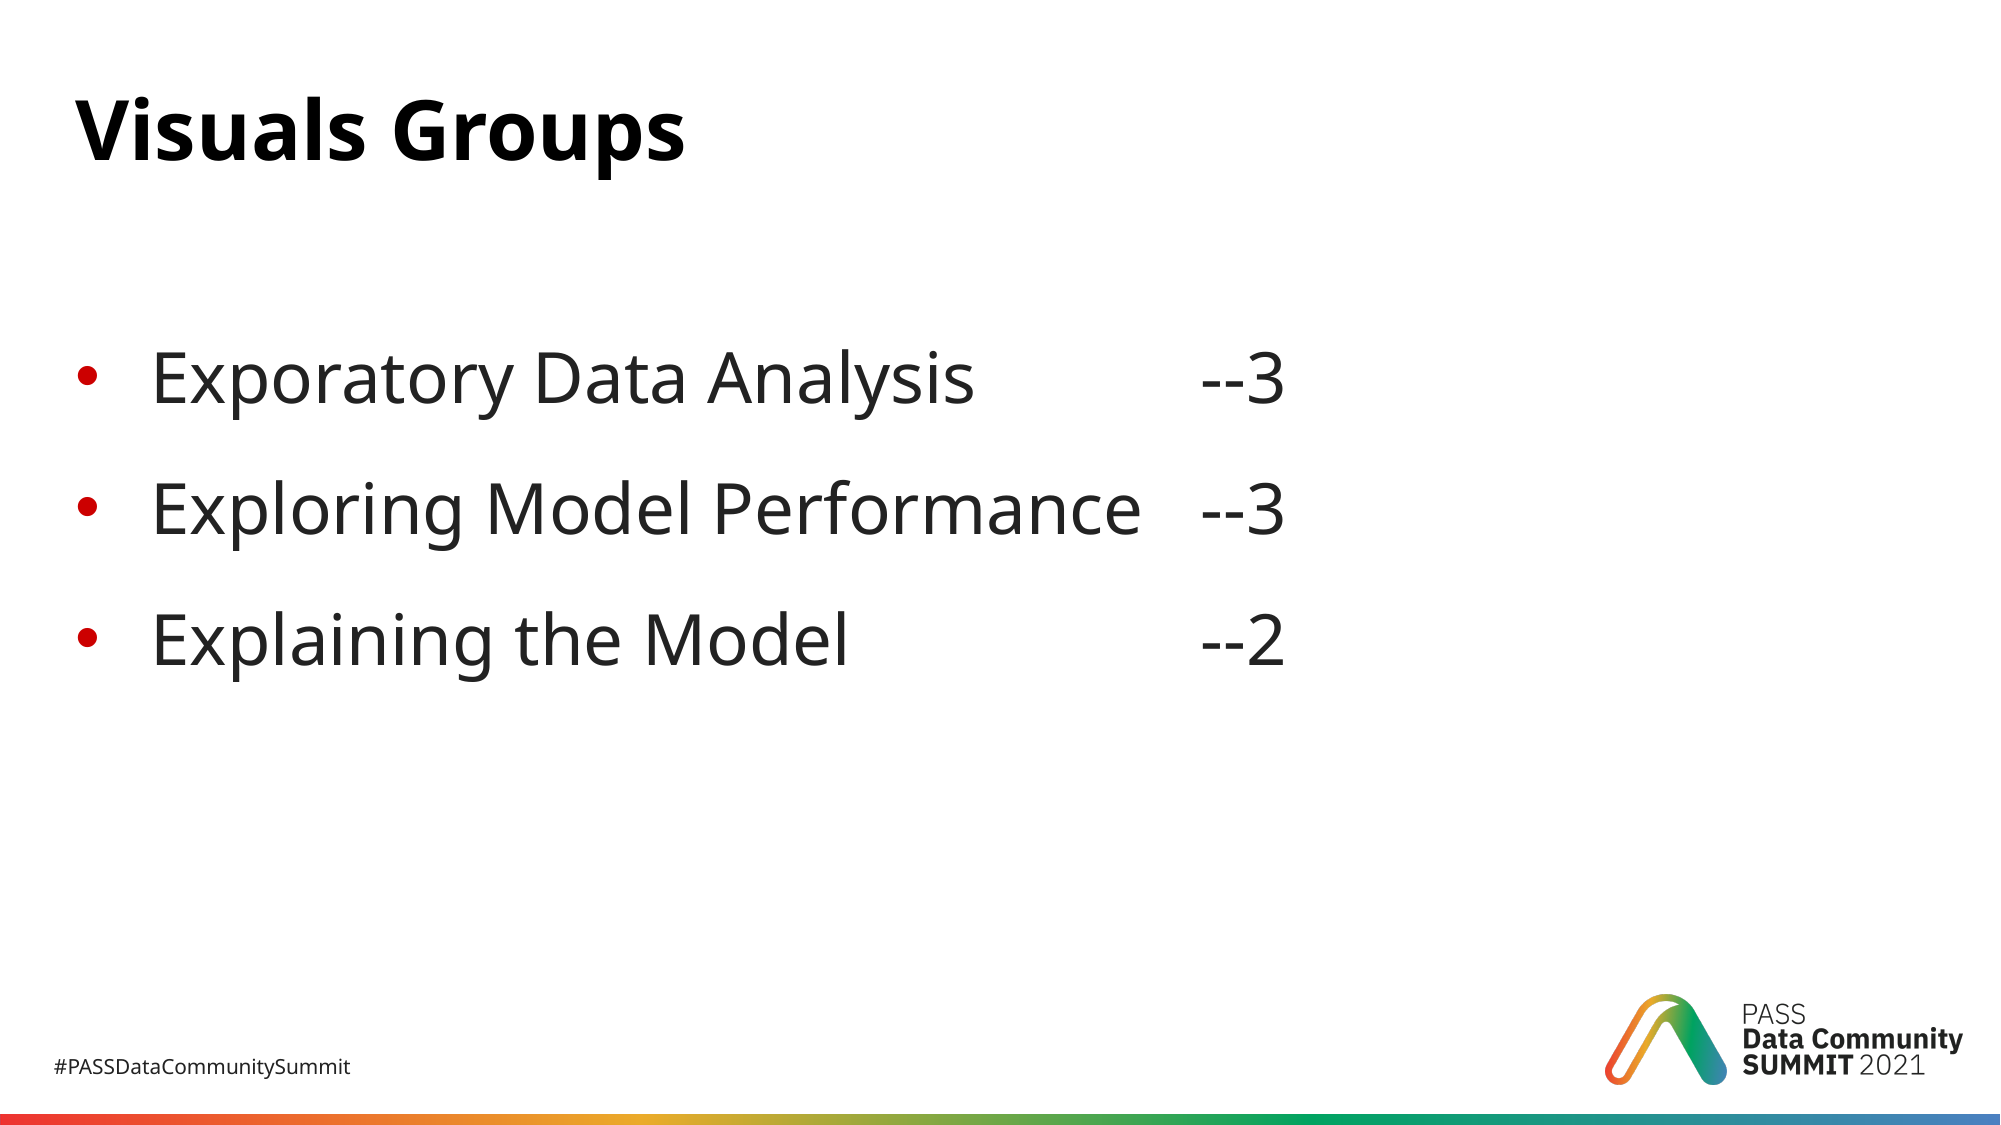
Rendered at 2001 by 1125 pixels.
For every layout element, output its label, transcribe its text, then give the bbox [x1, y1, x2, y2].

picture [1605, 994, 1963, 1085]
title Visuals Groups [60, 80, 1606, 299]
picture [0, 1114, 2000, 1125]
list Exporatory Data Analysis --3 Exploring Model Performance --3 Explaining the Model --2 [60, 299, 1786, 928]
